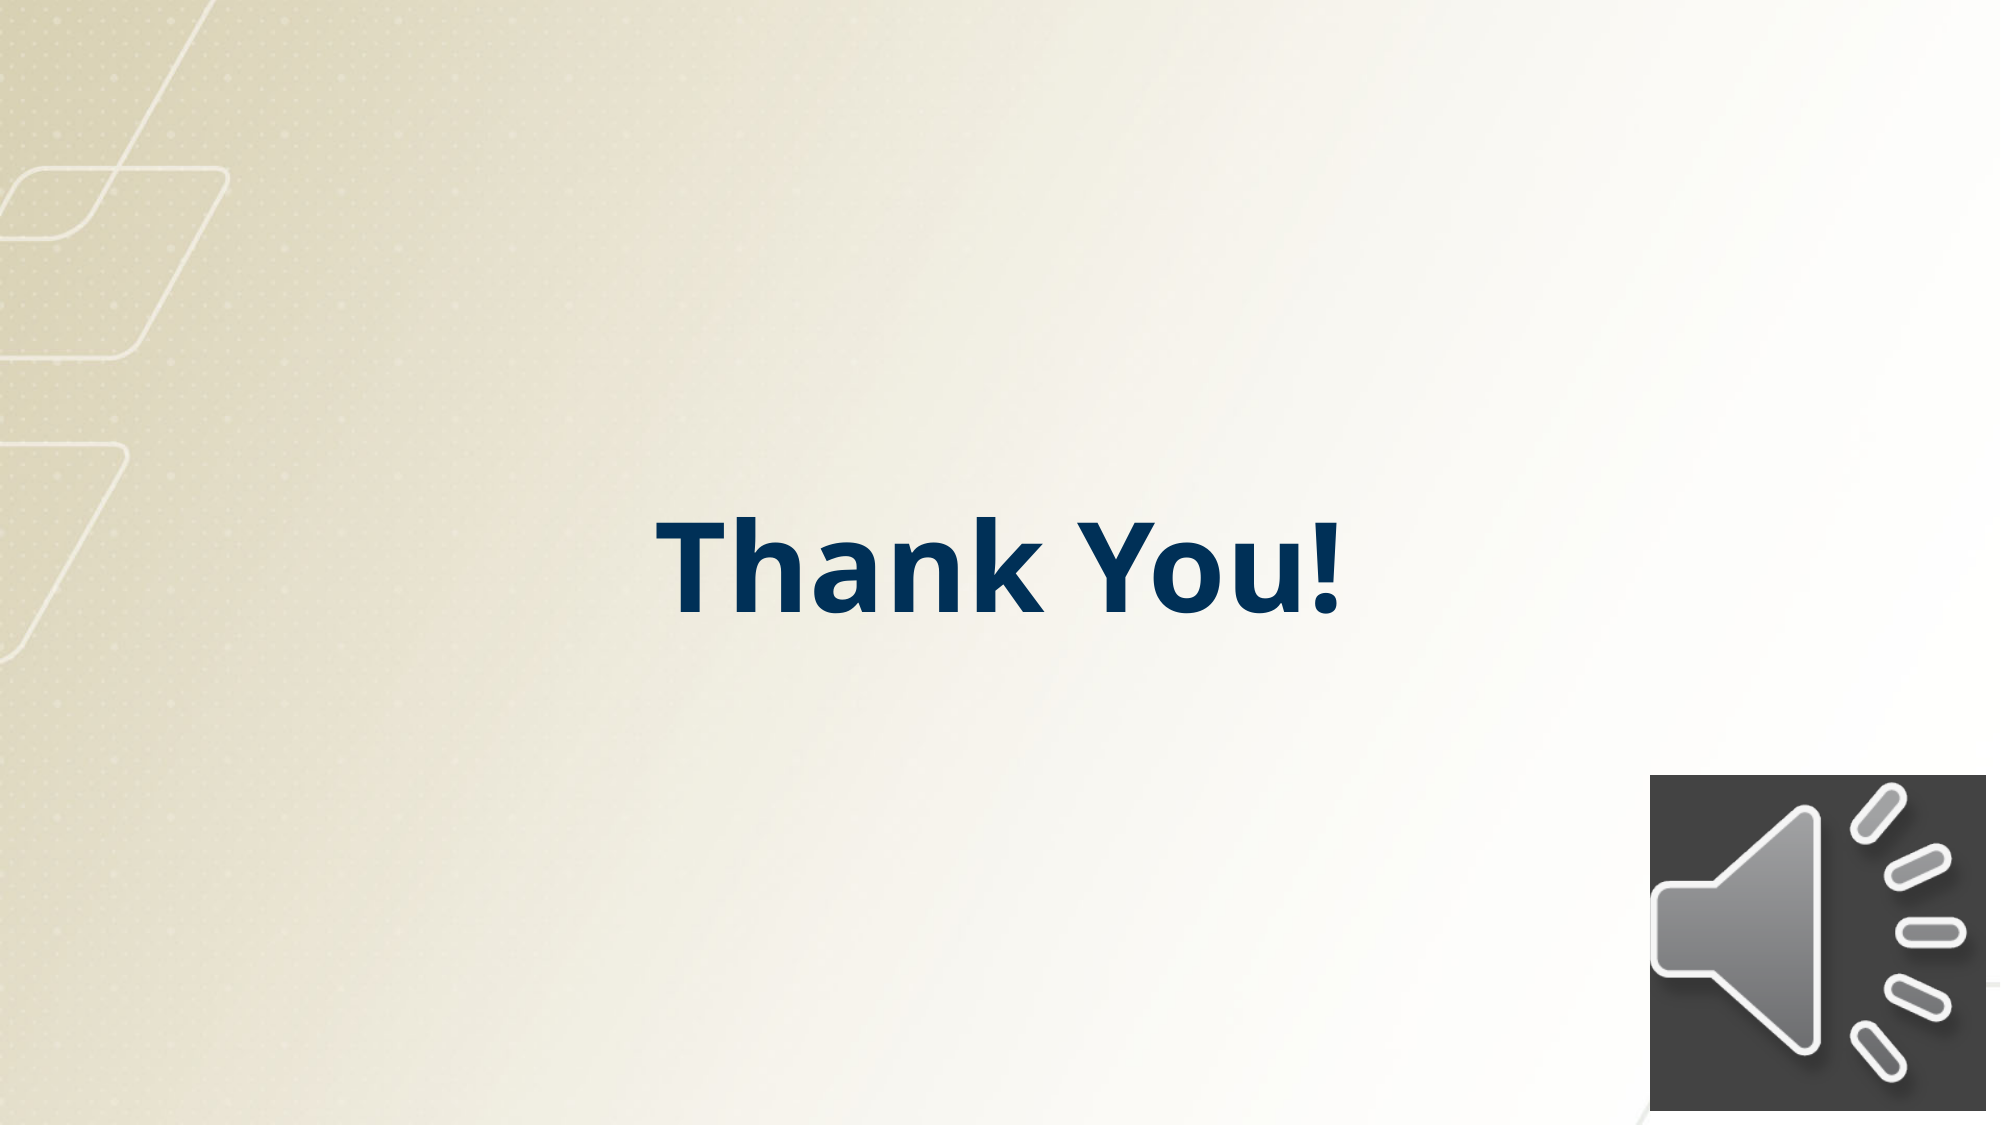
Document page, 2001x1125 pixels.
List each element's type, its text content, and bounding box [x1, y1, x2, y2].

title Thank You! [269, 319, 1731, 806]
picture [0, 0, 2001, 1125]
